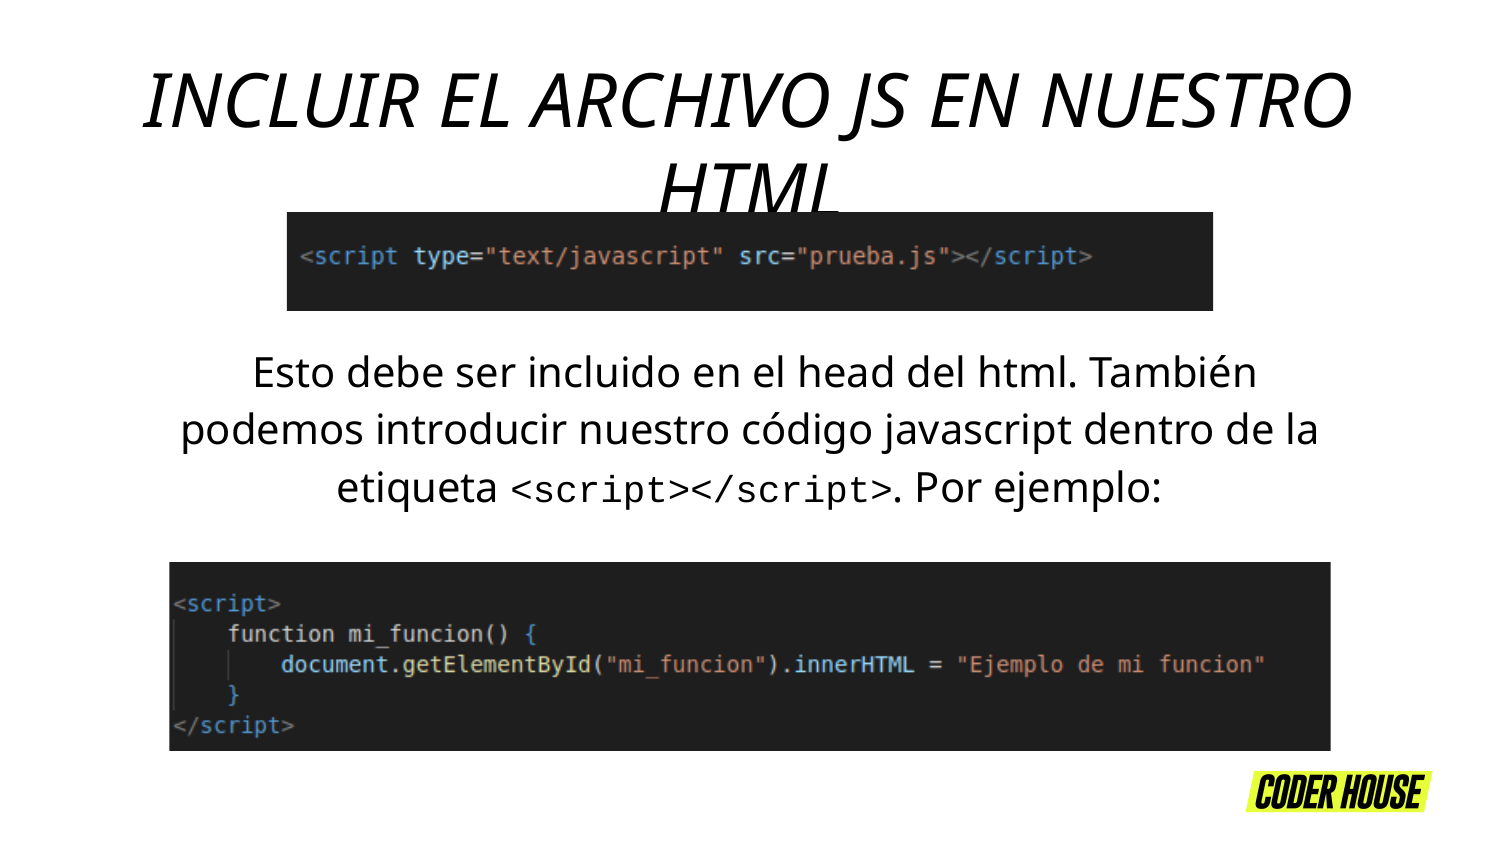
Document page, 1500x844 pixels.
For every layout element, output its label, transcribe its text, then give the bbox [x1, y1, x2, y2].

text_box Esto debe ser incluido en el head del html. También podemos introducir nuestro código javascript dentro de la etiqueta <script></script>. Por ejemplo: [139, 323, 1361, 543]
text_box INCLUIR EL ARCHIVO JS EN NUESTRO HTML [65, 37, 1435, 201]
picture [169, 561, 1331, 752]
picture [286, 212, 1214, 312]
picture [1241, 764, 1437, 819]
